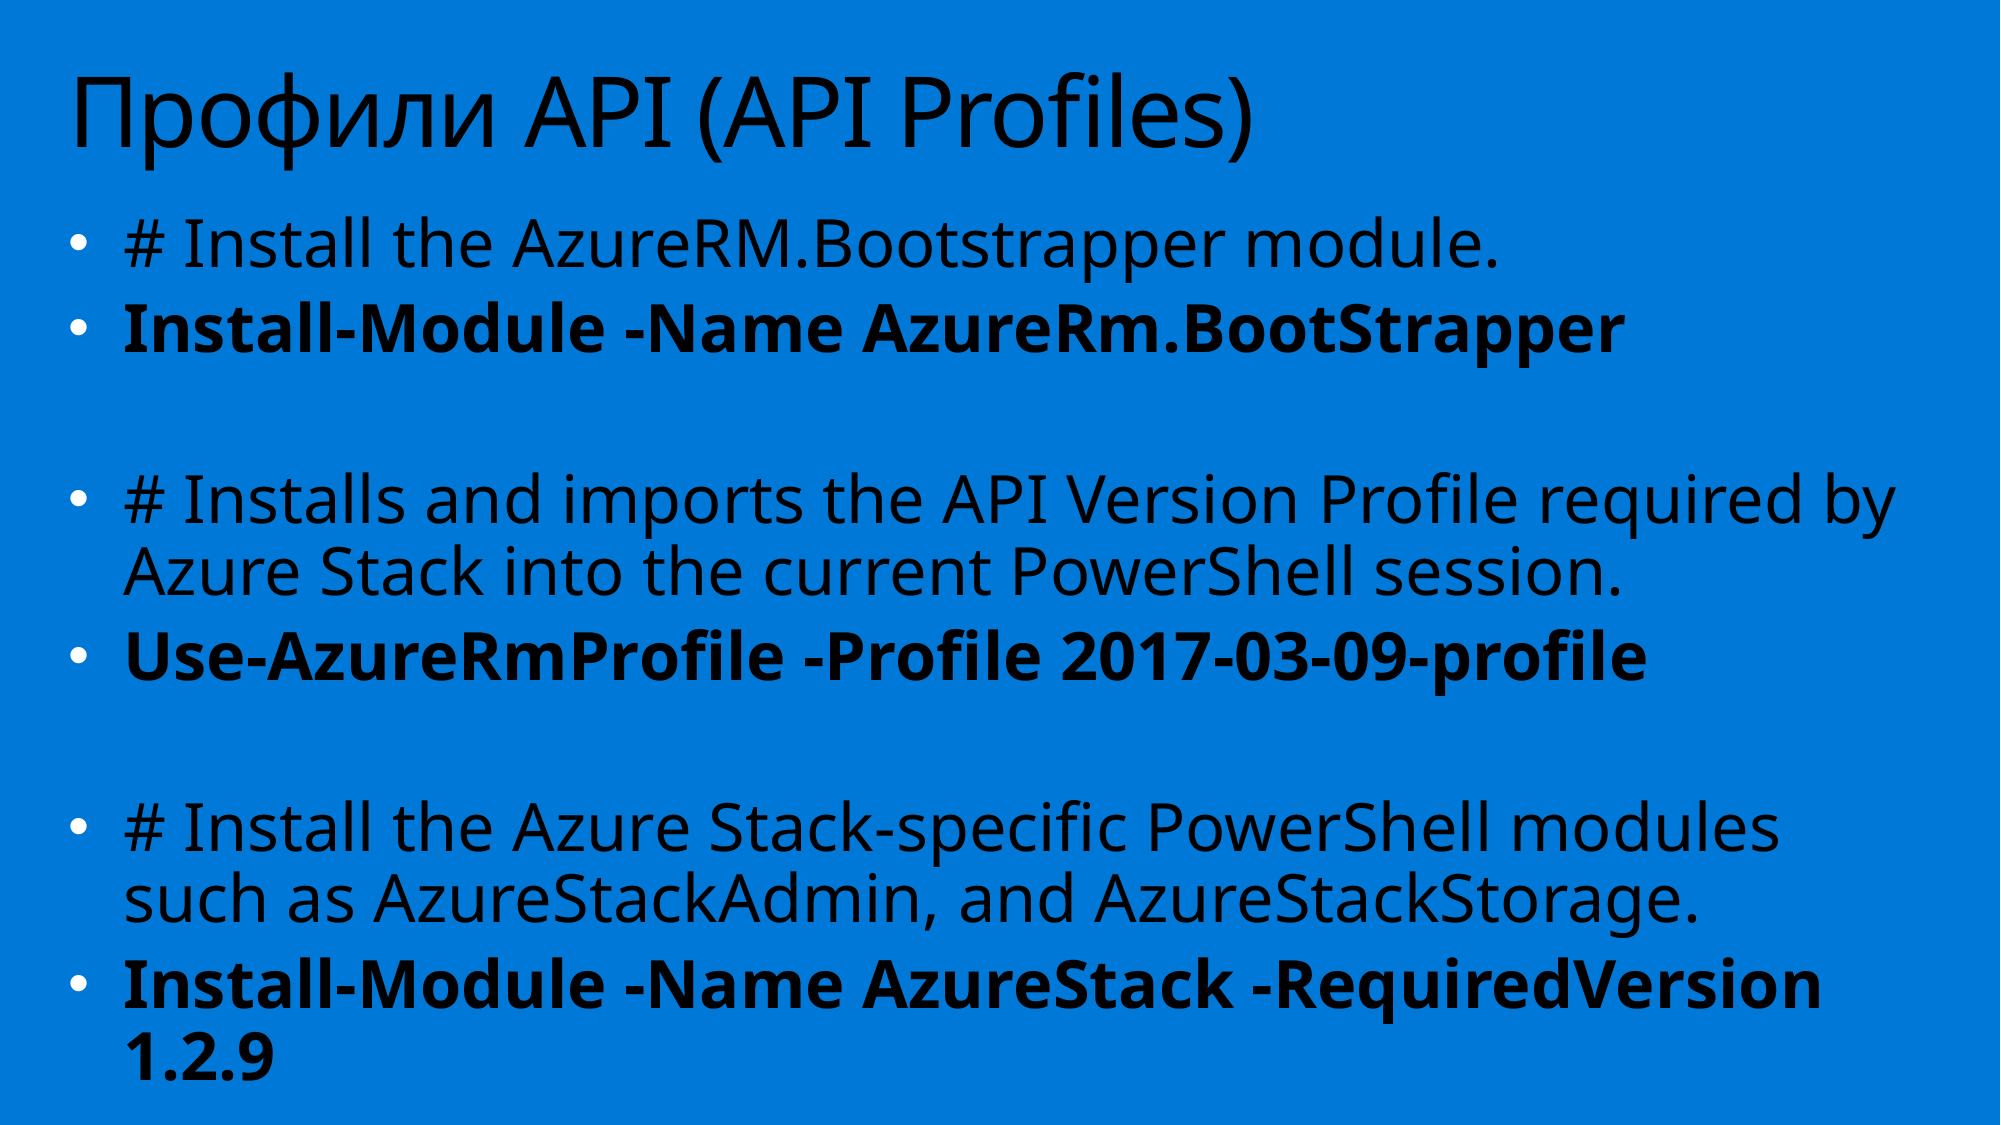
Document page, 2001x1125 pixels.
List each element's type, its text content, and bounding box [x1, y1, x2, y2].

list # Install the AzureRM.Bootstrapper module. Install-Module -Name AzureRm.BootStrapper # Installs and imports the API Version Profile required by Azure Stack into the current PowerShell session. Use-AzureRmProfile -Profile 2017-03-09-profile # Install the Azure Stack-specific PowerShell modules such as AzureStackAdmin, and AzureStackStorage. Install-Module -Name AzureStack -RequiredVersion 1.2.9 [44, 194, 1957, 1066]
title Профили API (API Profiles) [44, 47, 1957, 194]
